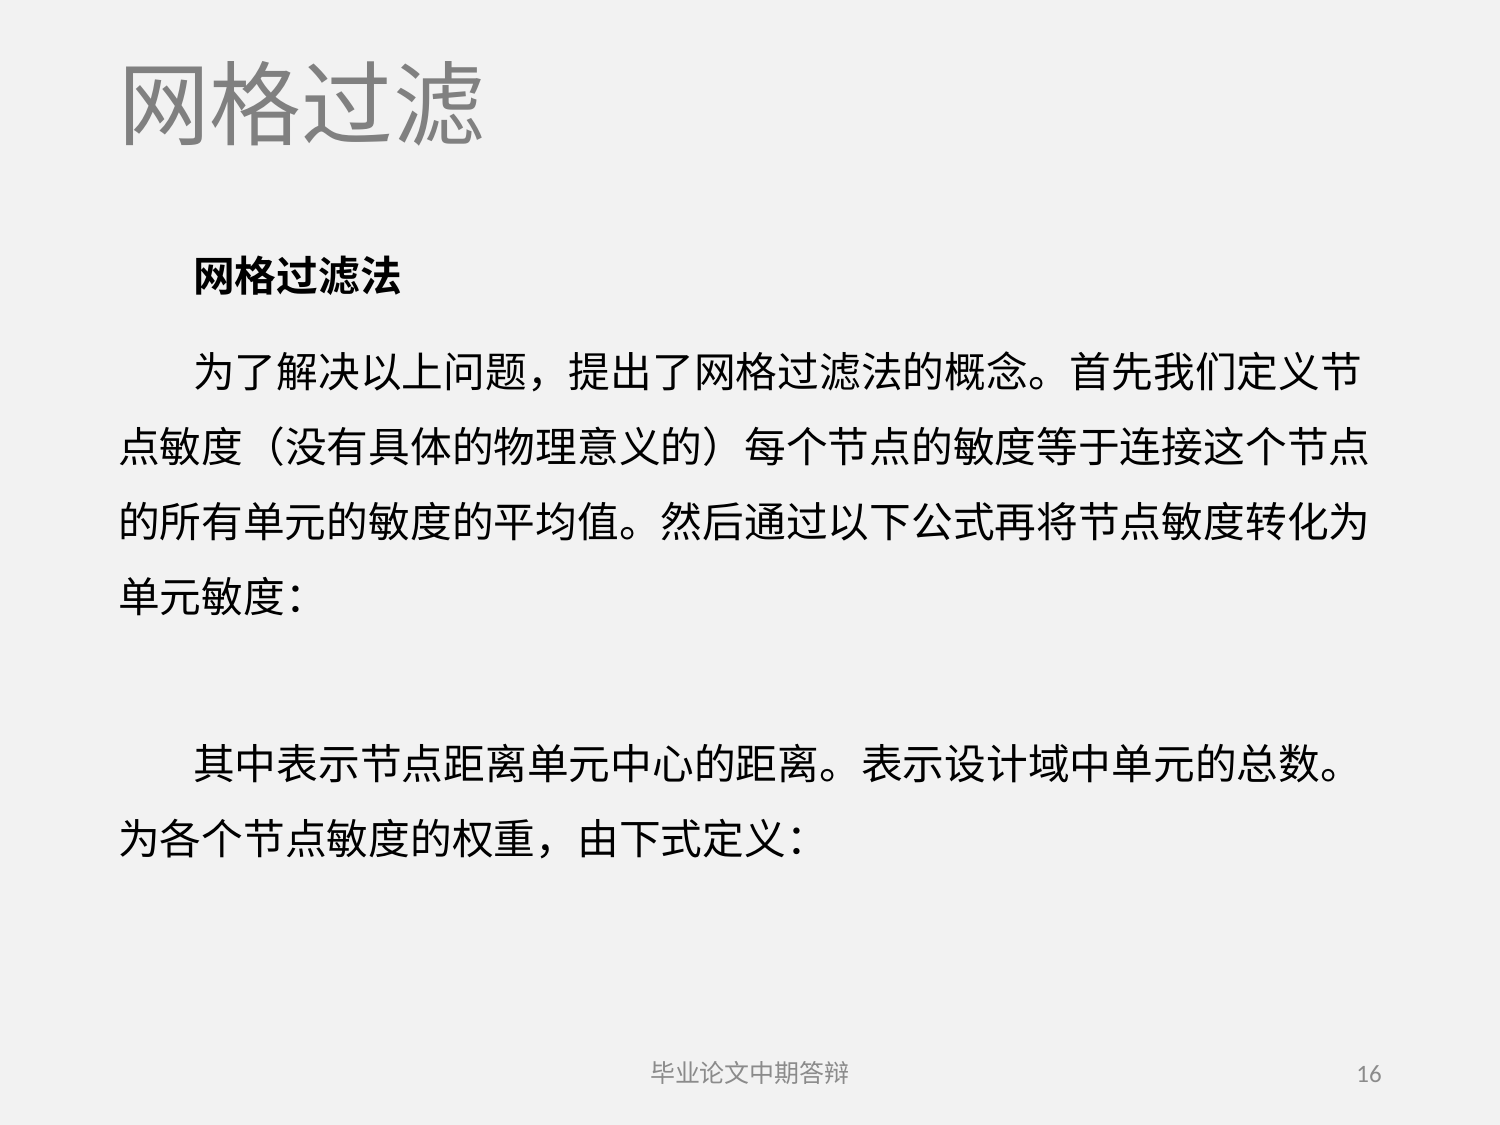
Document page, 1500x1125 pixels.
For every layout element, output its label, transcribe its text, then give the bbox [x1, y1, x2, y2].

footer 毕业论文中期答辩 [496, 1042, 1004, 1103]
title 网格过滤 [103, 0, 1397, 218]
slide_number 16 [1059, 1042, 1397, 1103]
